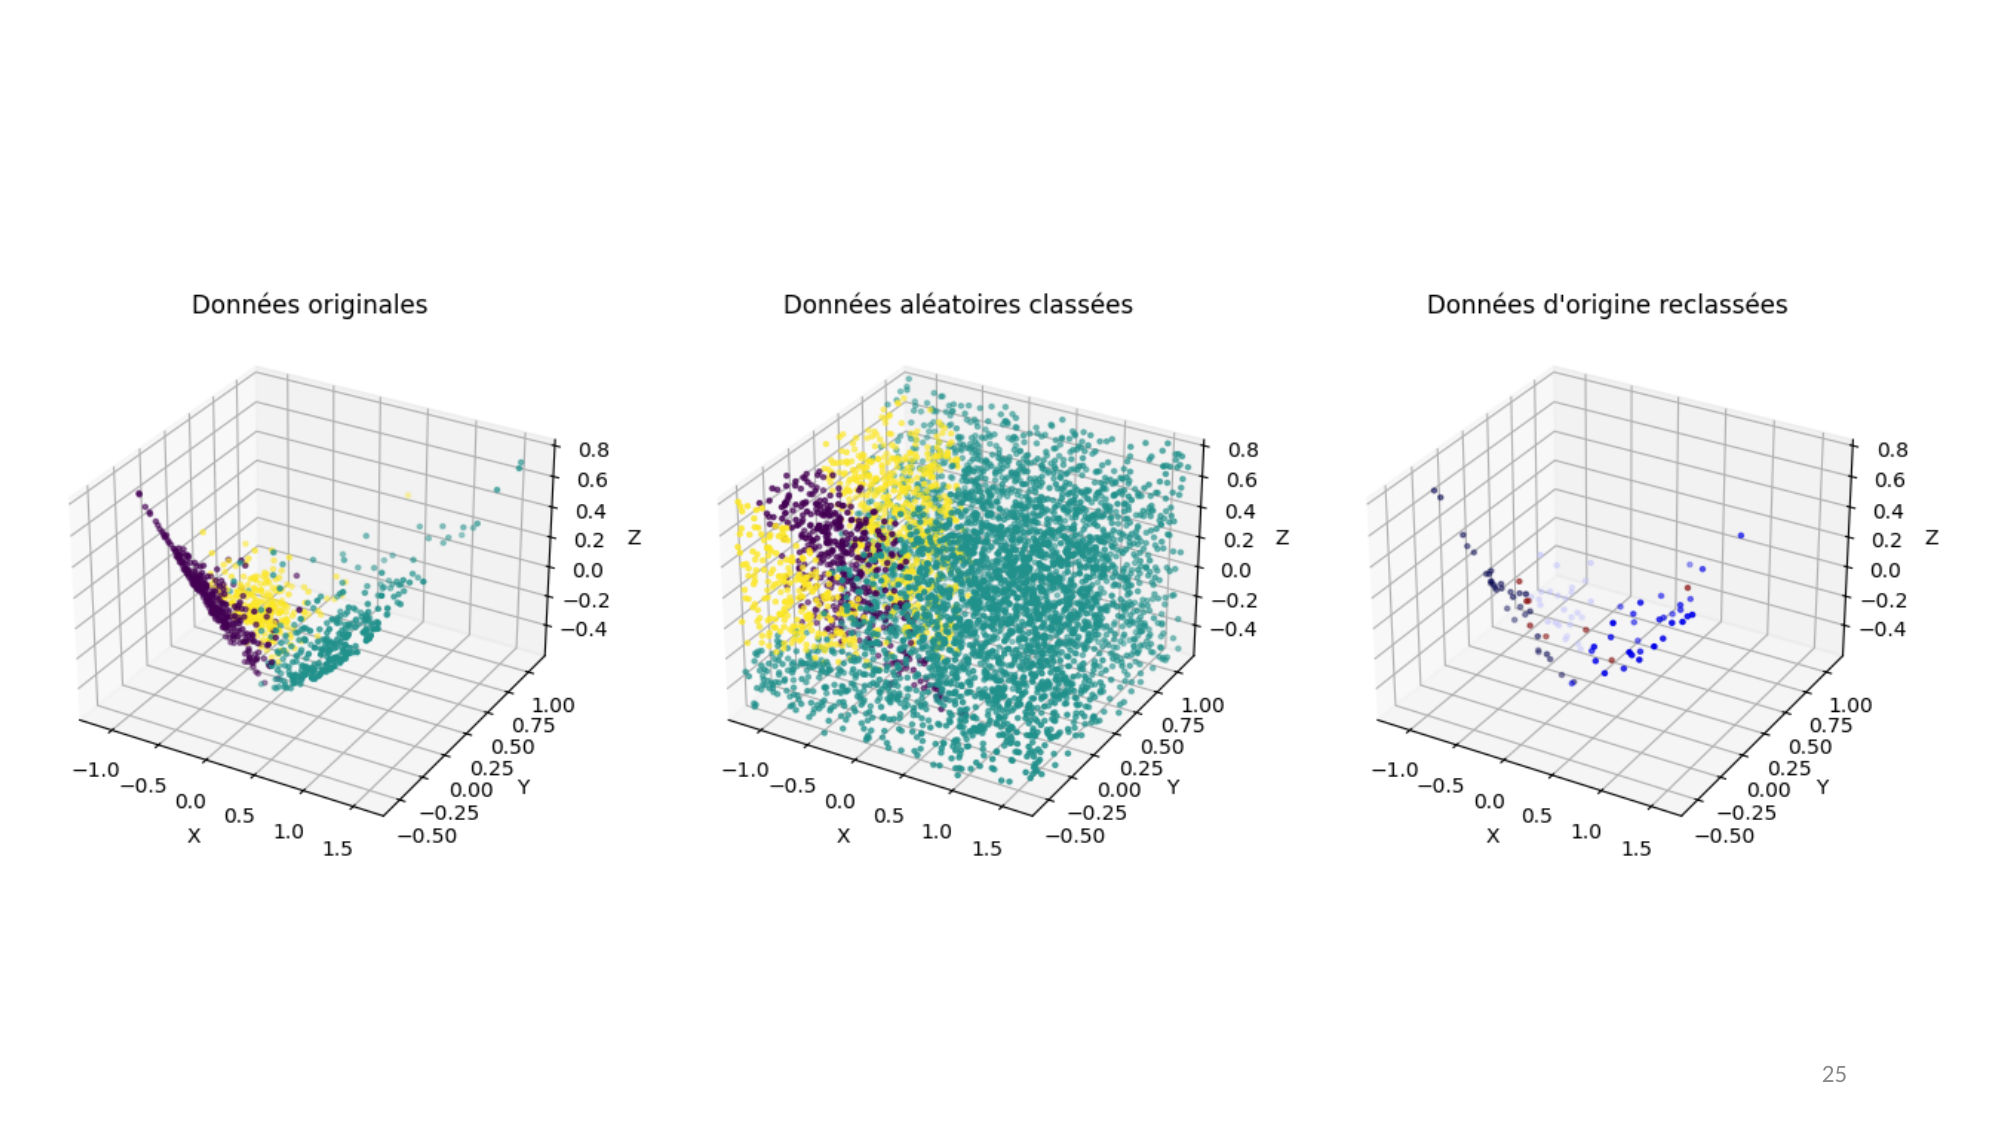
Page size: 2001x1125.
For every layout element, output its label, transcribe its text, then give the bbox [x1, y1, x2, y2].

slide_number 25 [1412, 1042, 1863, 1103]
picture [48, 262, 1952, 886]
